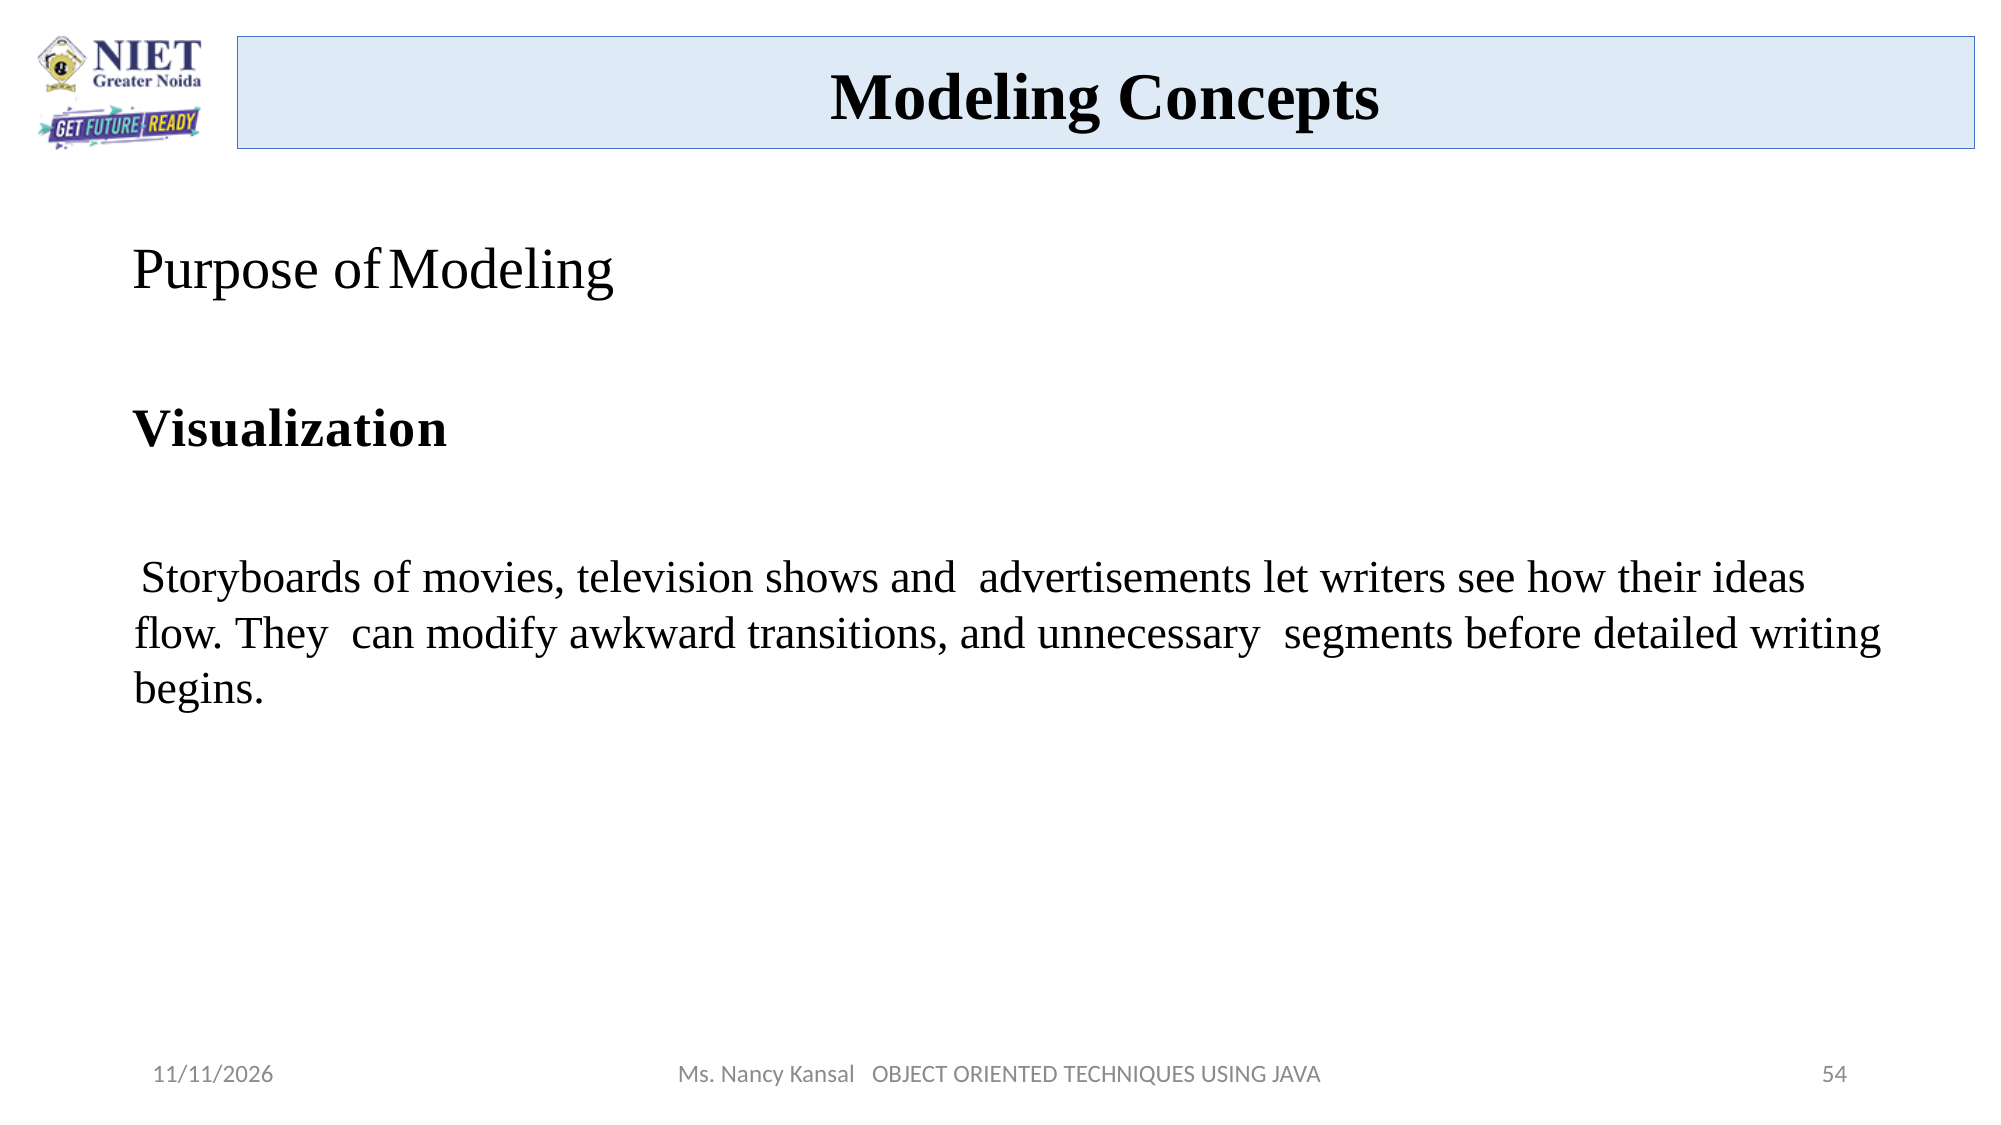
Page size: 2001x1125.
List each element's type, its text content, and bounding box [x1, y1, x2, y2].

slide_number 54 [1412, 1042, 1863, 1103]
footer Ms. Nancy Kansal OBJECT ORIENTED TECHNIQUES USING JAVA [662, 1042, 1338, 1103]
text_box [0, 25, 1975, 160]
text_box Purpose of Modeling Visualization Storyboards of movies, television shows and advertisements let writers see how their ideas flow. They can modify awkward transitions, and unnecessary segments before detailed writing begins. [86, 216, 1902, 714]
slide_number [137, 1042, 588, 1103]
